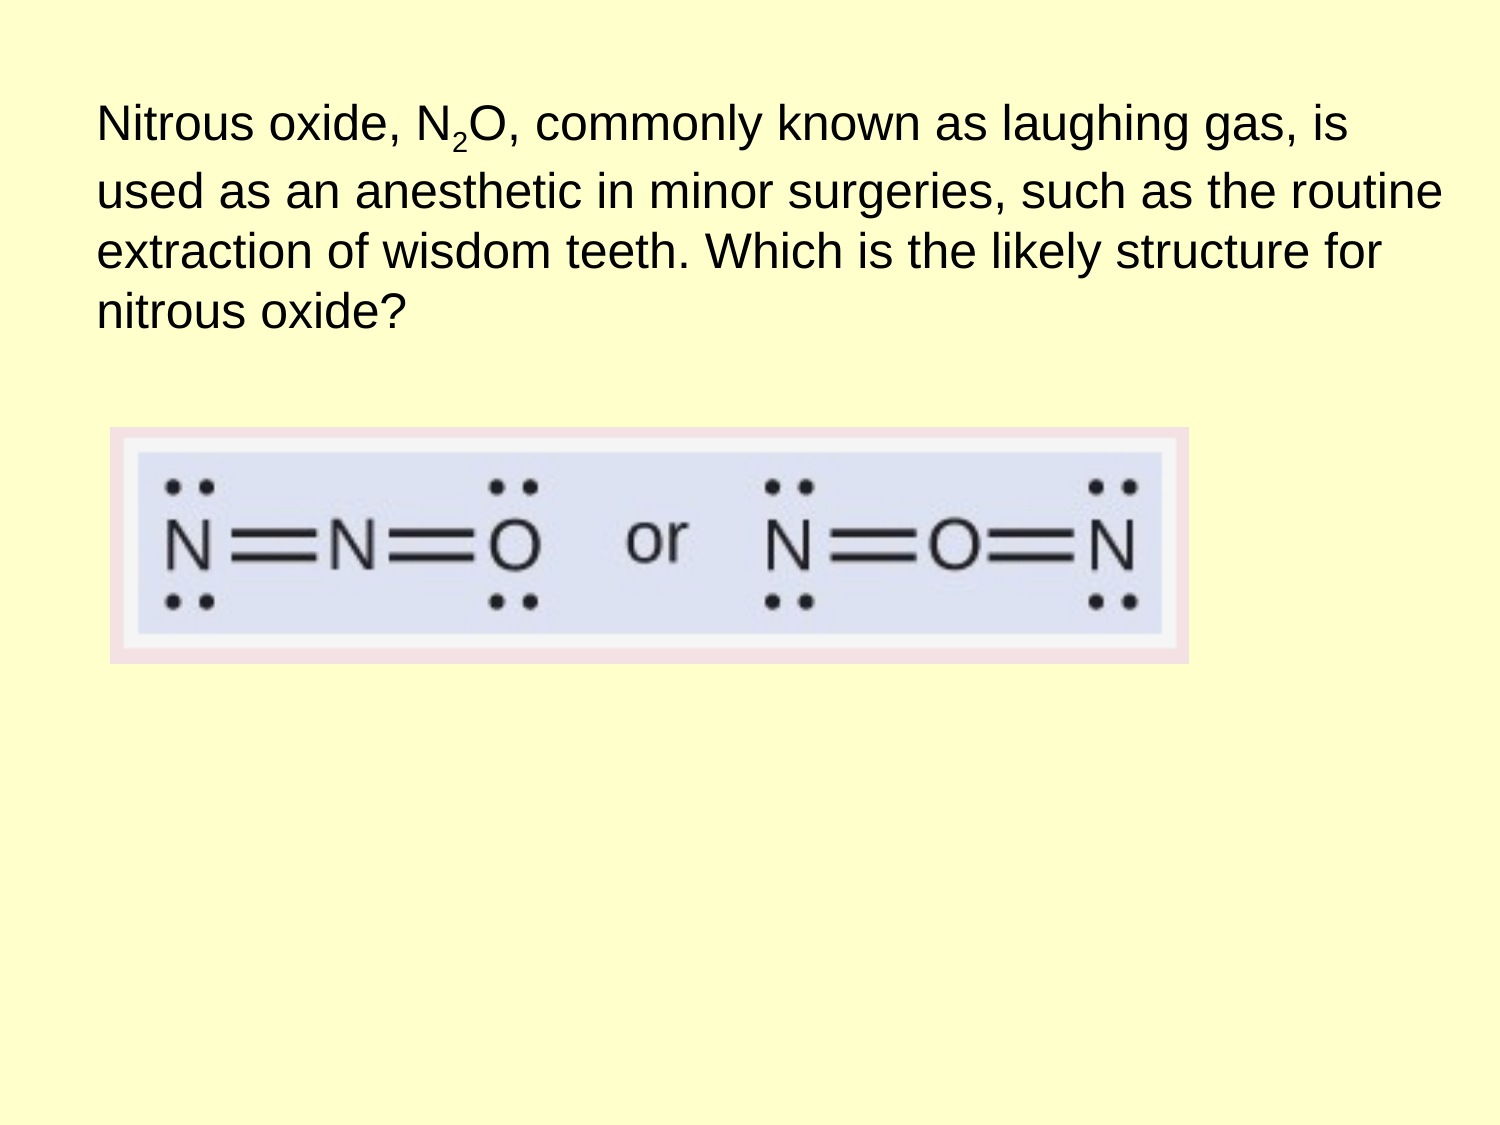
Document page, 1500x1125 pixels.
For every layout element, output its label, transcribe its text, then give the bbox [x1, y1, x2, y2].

picture [109, 426, 1190, 664]
list Nitrous oxide, N2O, commonly known as laughing gas, is used as an anesthetic in minor surgeries, such as the routine extraction of wisdom teeth. Which is the likely structure for nitrous oxide? [48, 75, 1463, 818]
